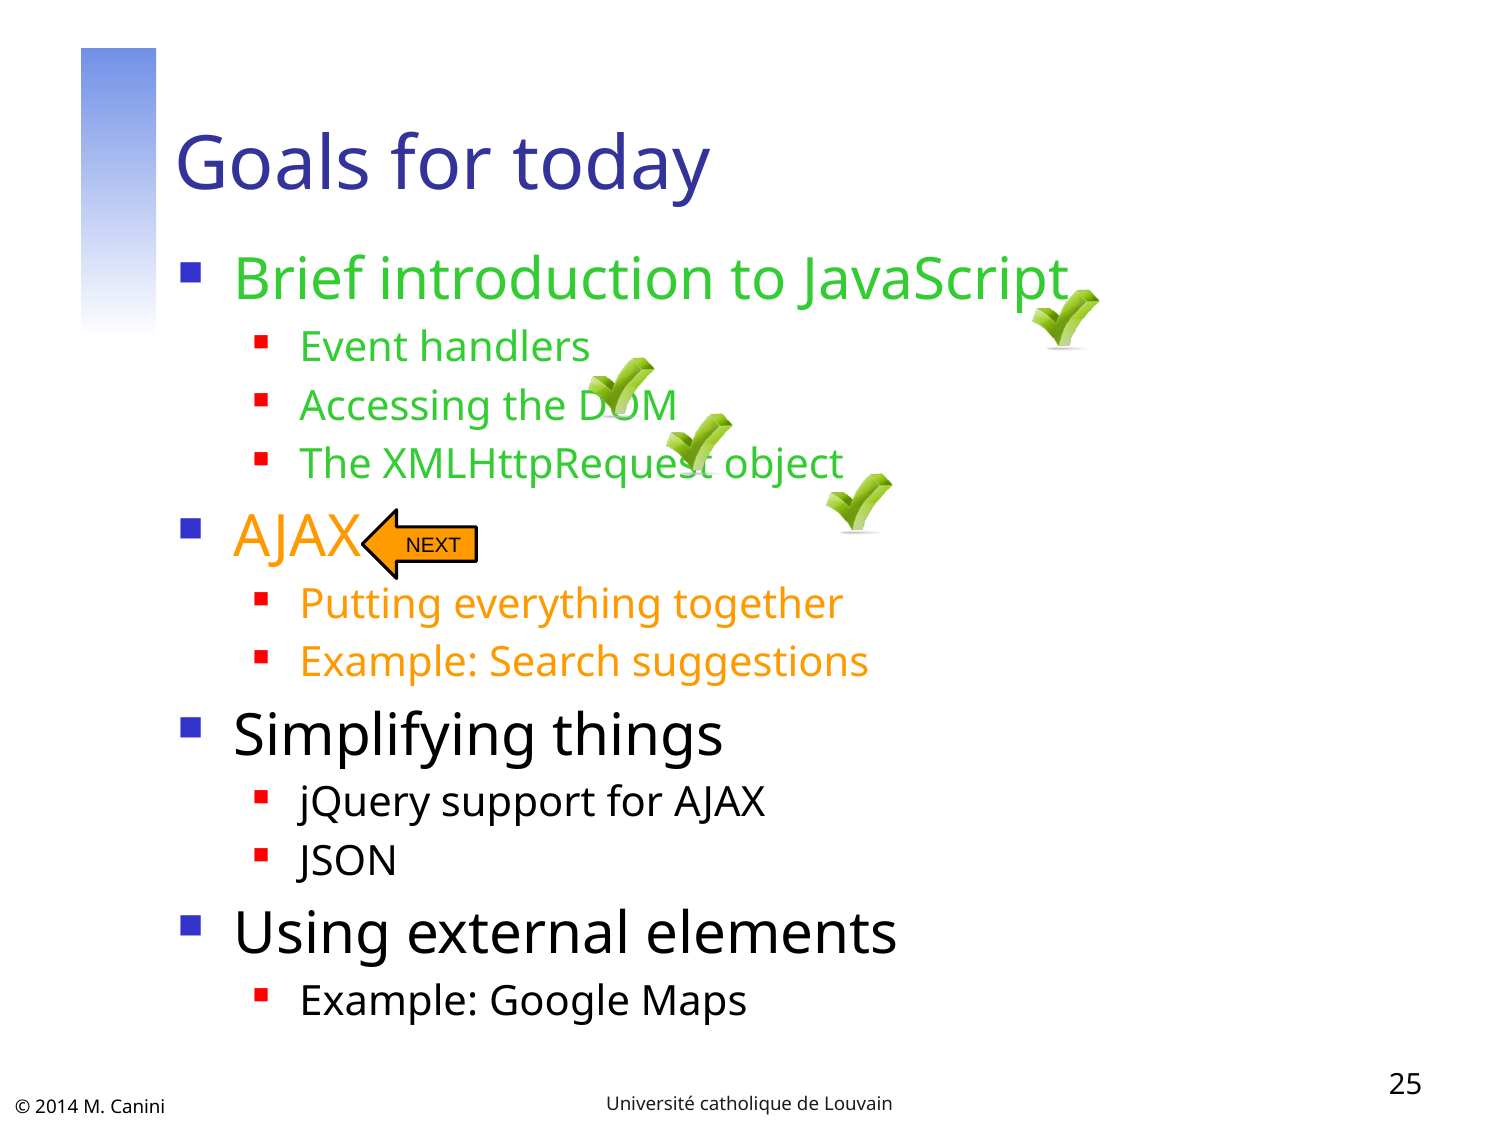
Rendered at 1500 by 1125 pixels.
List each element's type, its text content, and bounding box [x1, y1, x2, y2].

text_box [361, 509, 477, 579]
picture [1022, 278, 1105, 361]
slide_number 25 [1124, 1037, 1438, 1113]
picture [578, 347, 738, 486]
list Brief introduction to JavaScript Event handlers Accessing the DOM The XMLHttpRequest object AJAX Putting everything together Example: Search suggestions Simplifying things jQuery support for AJAX JSON Using external elements Example: Google Maps [162, 233, 1438, 965]
picture [816, 463, 898, 545]
title Goals for today [158, 49, 1438, 213]
footer Université catholique de Louvain [512, 1083, 987, 1125]
